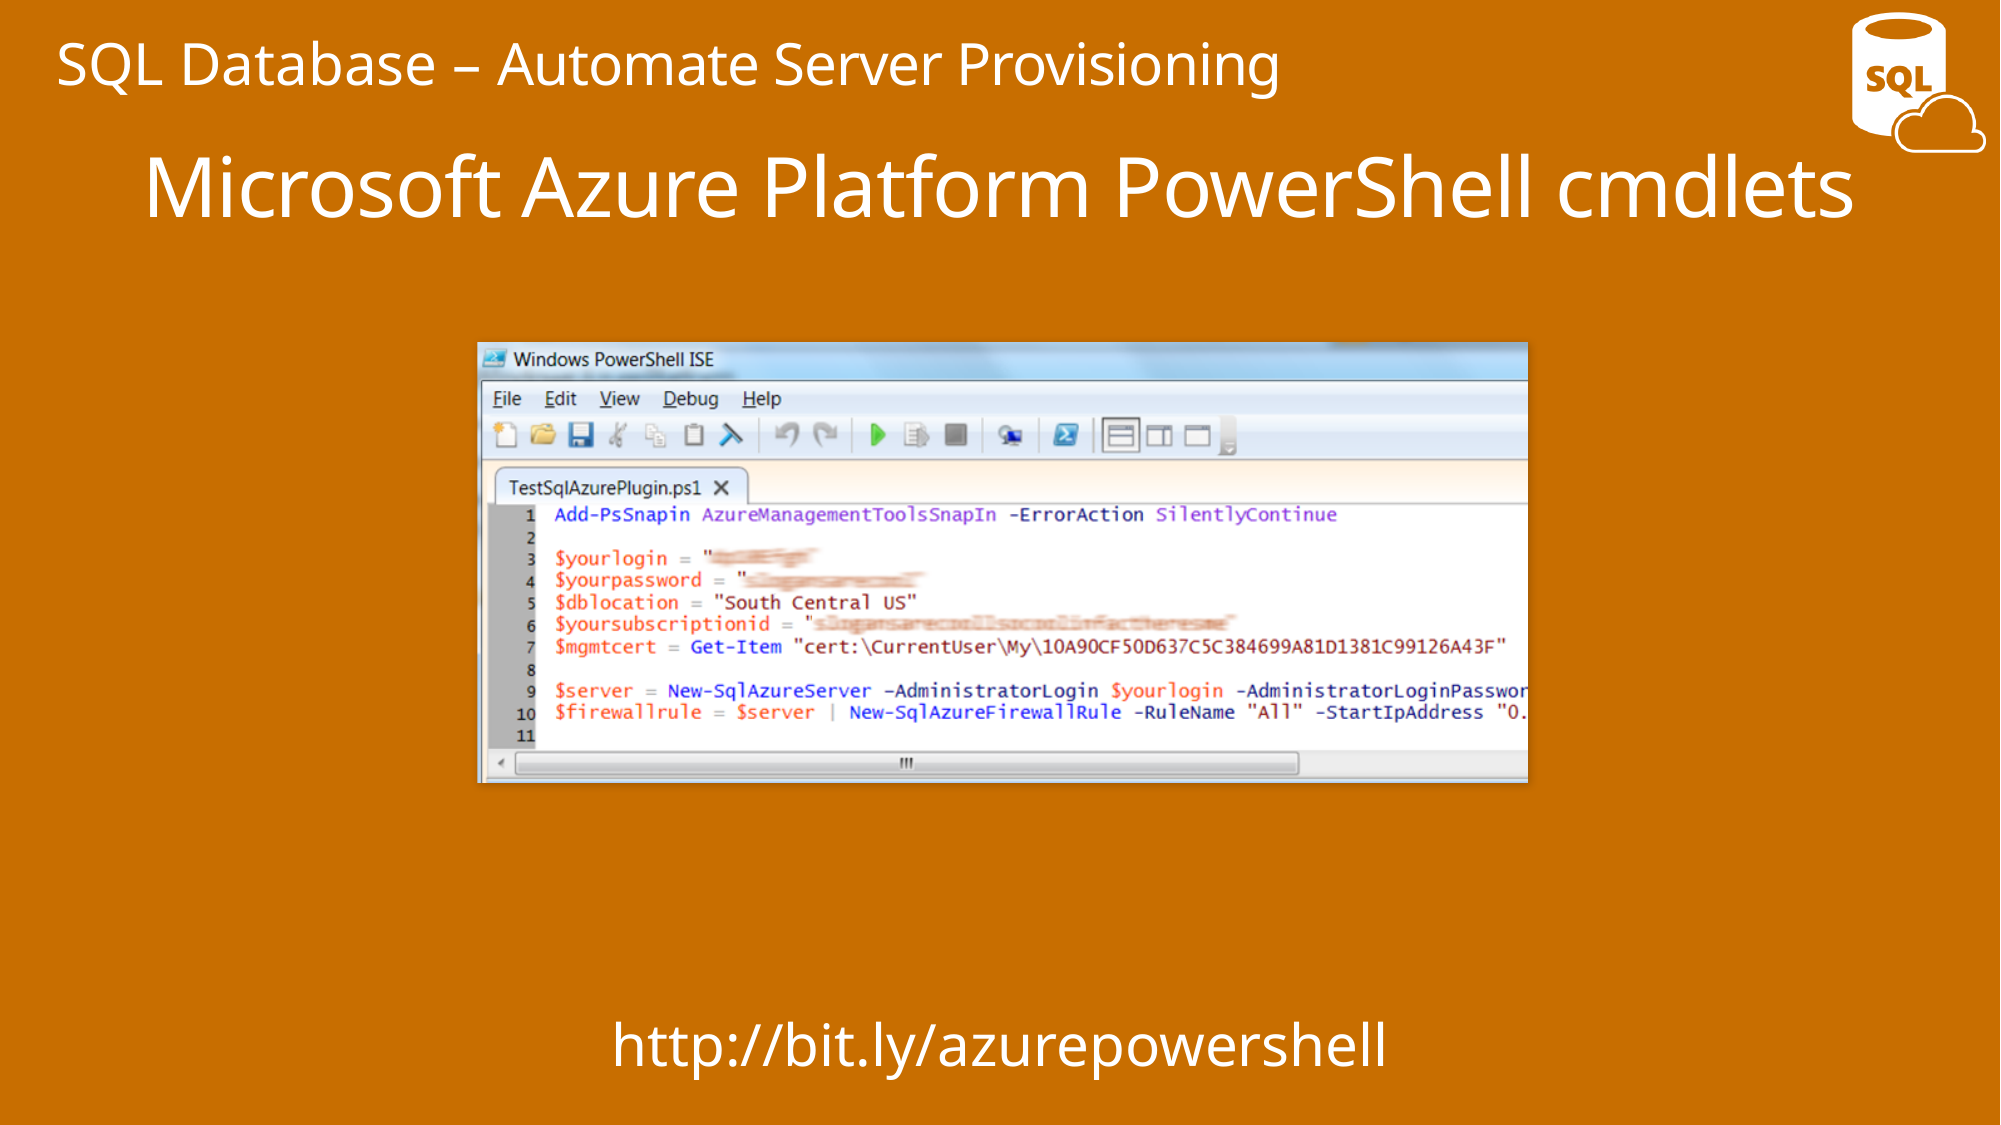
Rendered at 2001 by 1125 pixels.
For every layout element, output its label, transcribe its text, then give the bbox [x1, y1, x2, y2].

picture [477, 342, 1528, 783]
text_box Microsoft Azure Platform PowerShell cmdlets [0, 0, 2000, 382]
picture [1851, 11, 1986, 153]
text_box http://bit.ly/azurepowershell [596, 1000, 1404, 1086]
